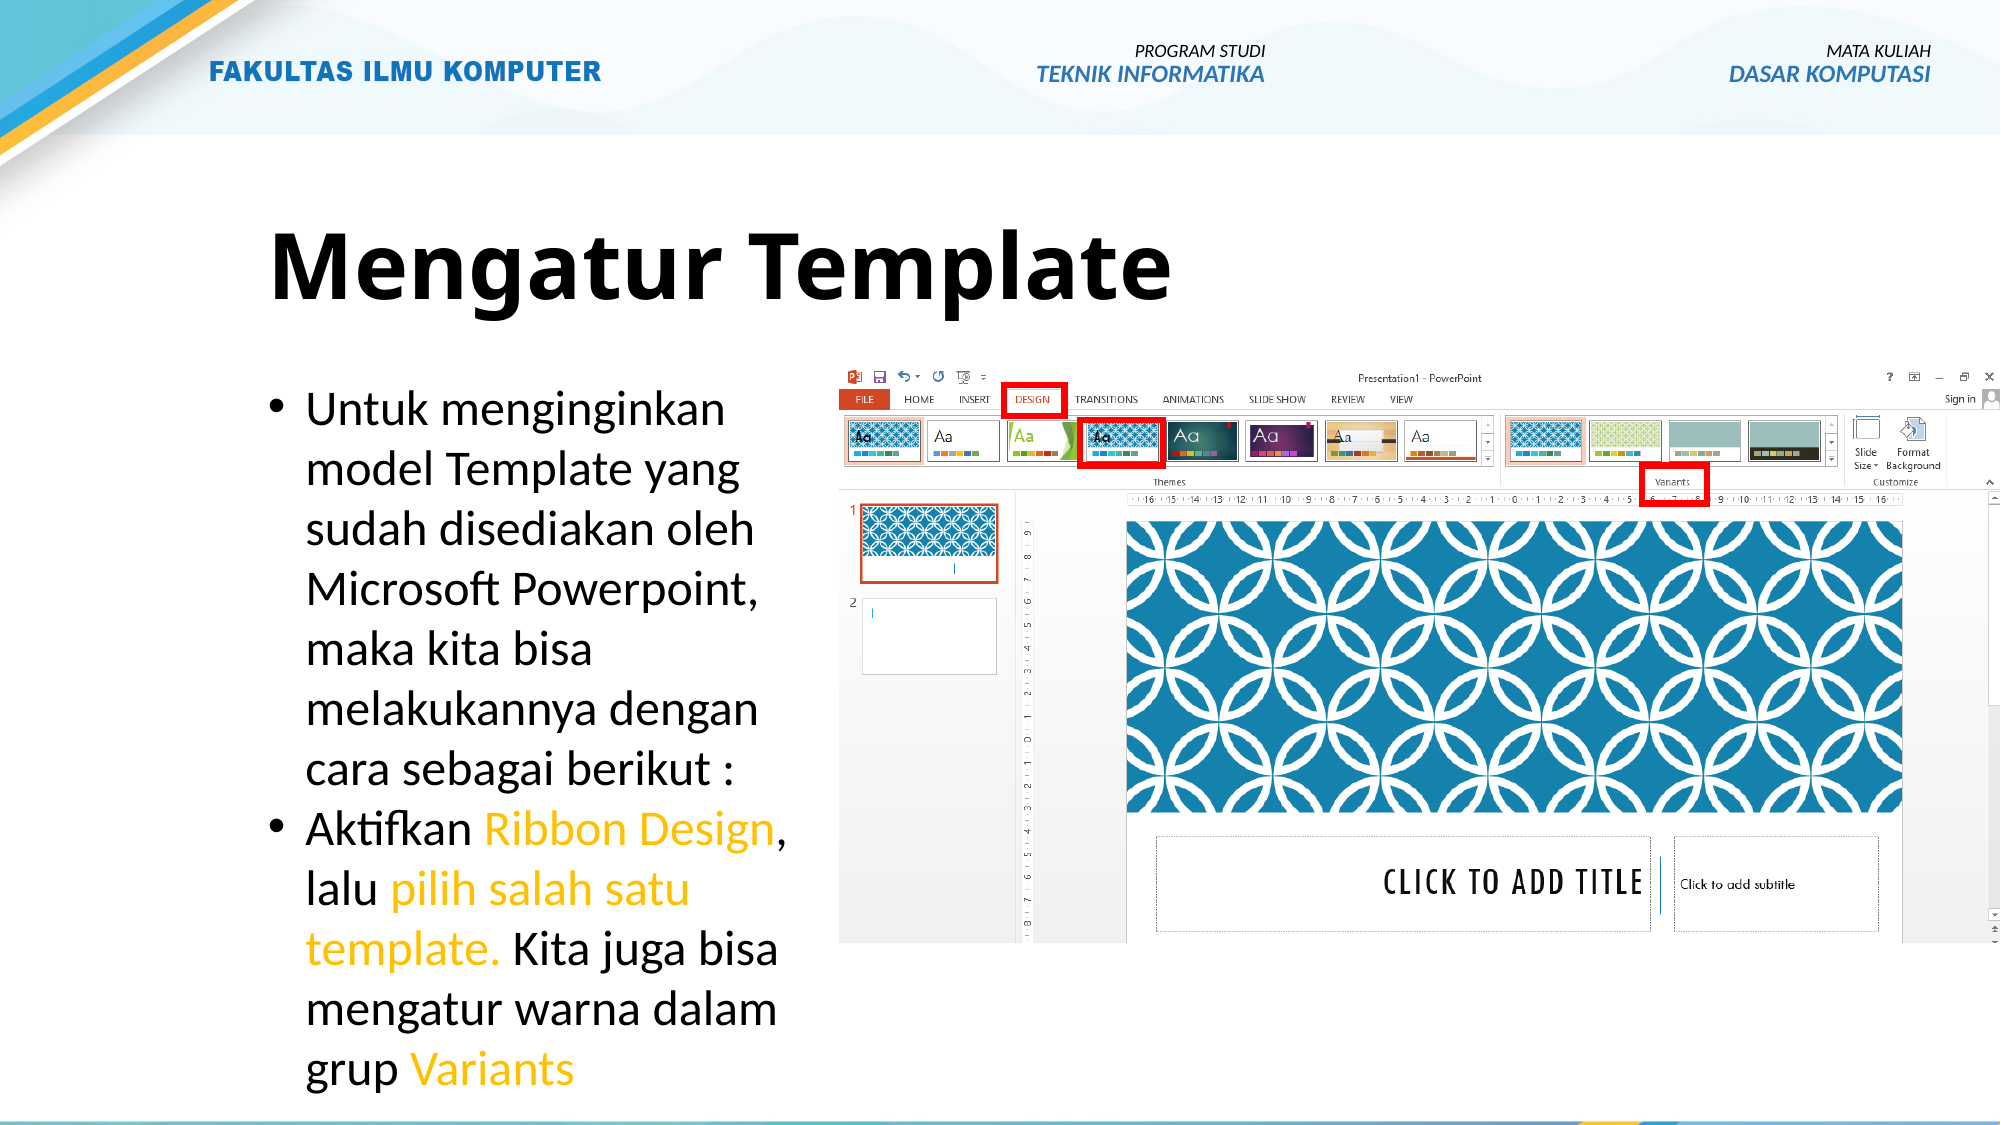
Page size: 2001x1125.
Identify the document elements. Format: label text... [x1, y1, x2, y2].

list Untuk menginginkan model Template yang sudah disediakan oleh Microsoft Powerpoint, maka kita bisa melakukannya dengan cara sebagai berikut : Aktifkan Ribbon Design, lalu pilih salah satu template. Kita juga bisa mengatur warna dalam grup Variants [252, 367, 839, 1078]
text_box MATA KULIAH DASAR KOMPUTASI [1569, 33, 1946, 118]
title Mengatur Template [252, 204, 1852, 337]
picture [0, 0, 2000, 1125]
text_box PROGRAM STUDI TEKNIK INFORMATIKA [904, 33, 1281, 118]
